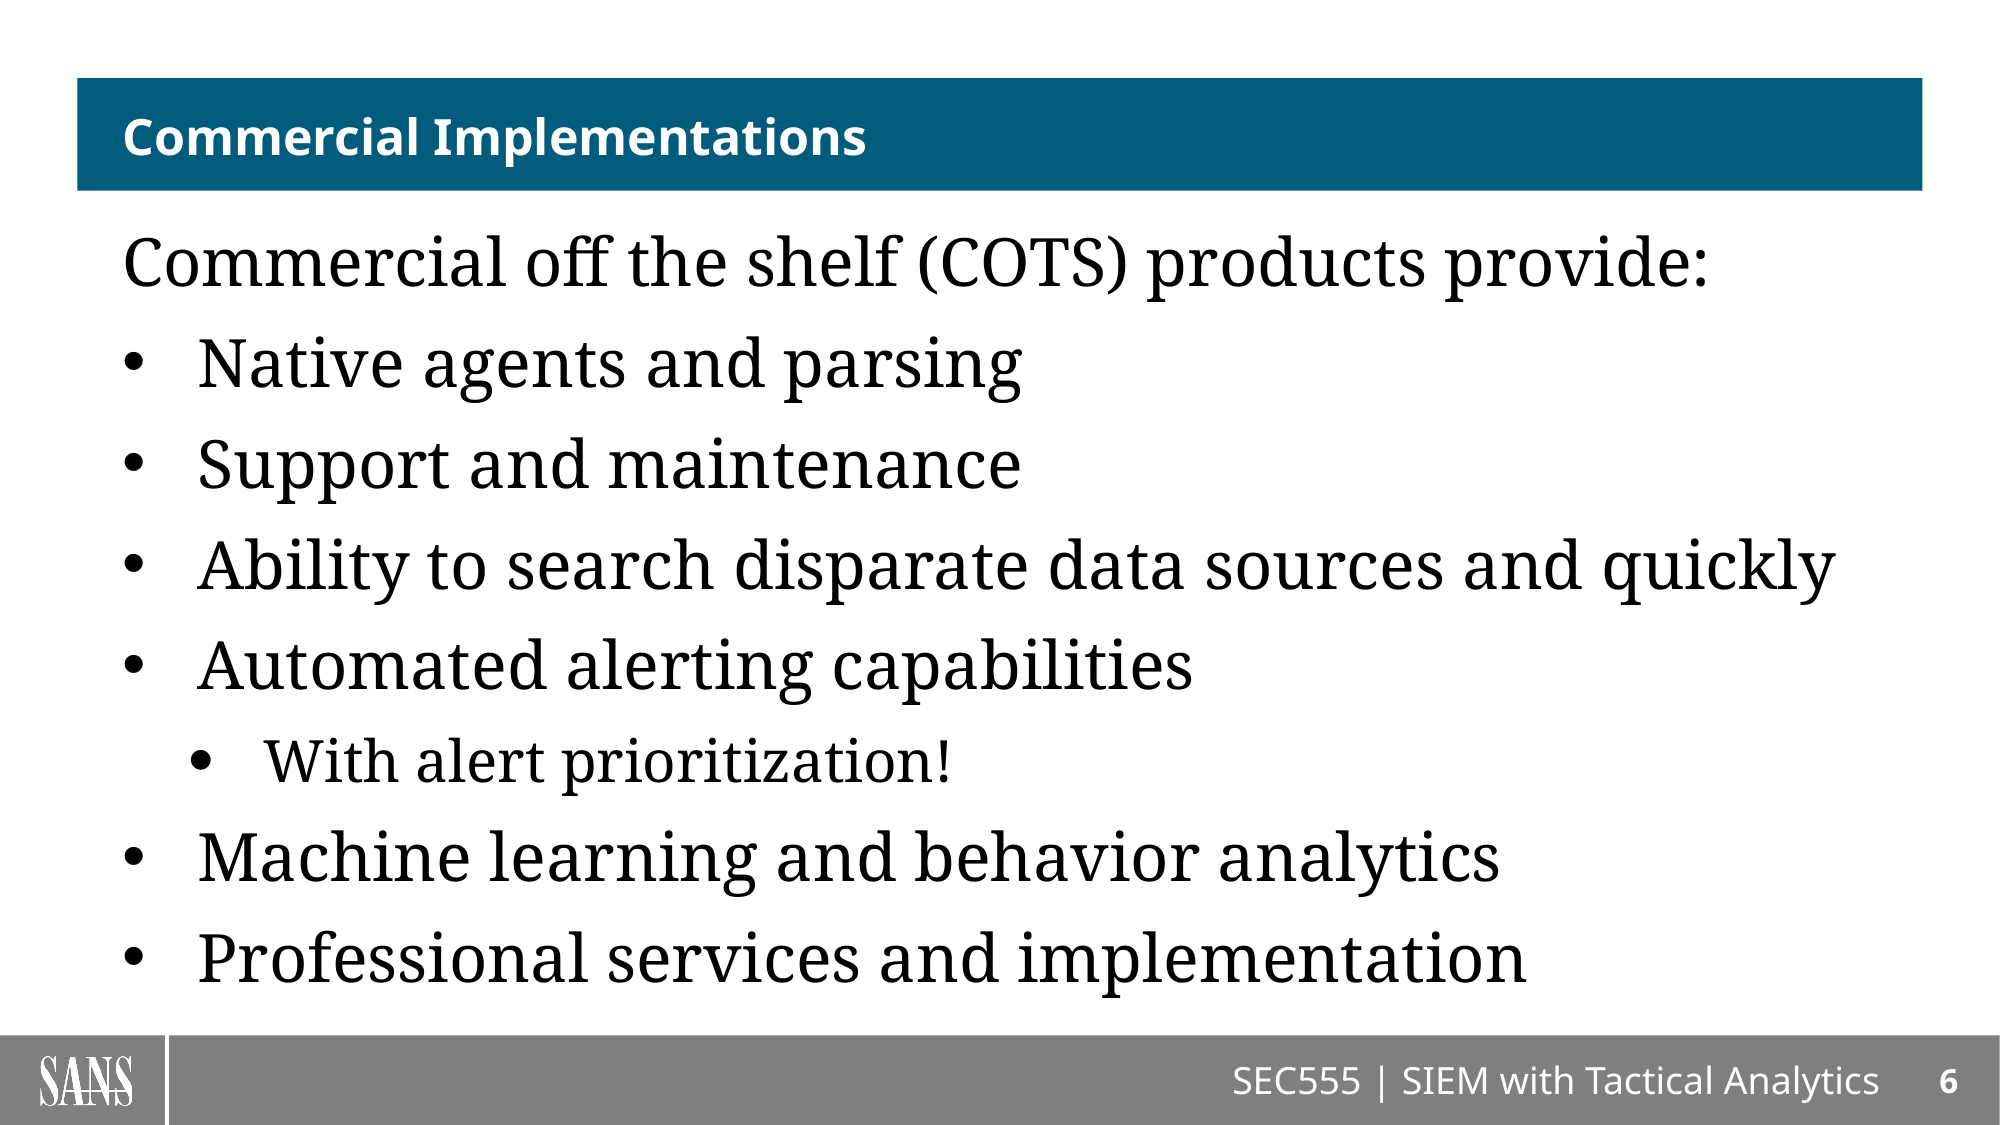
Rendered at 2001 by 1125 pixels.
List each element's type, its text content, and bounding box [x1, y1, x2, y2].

title Commercial Implementations [107, 78, 1893, 191]
list Commercial off the shelf (COTS) products provide: Native agents and parsing Support and maintenance Ability to search disparate data sources and quickly Automated alerting capabilities With alert prioritization! Machine learning and behavior analytics Professional services and implementation [107, 212, 1893, 1013]
